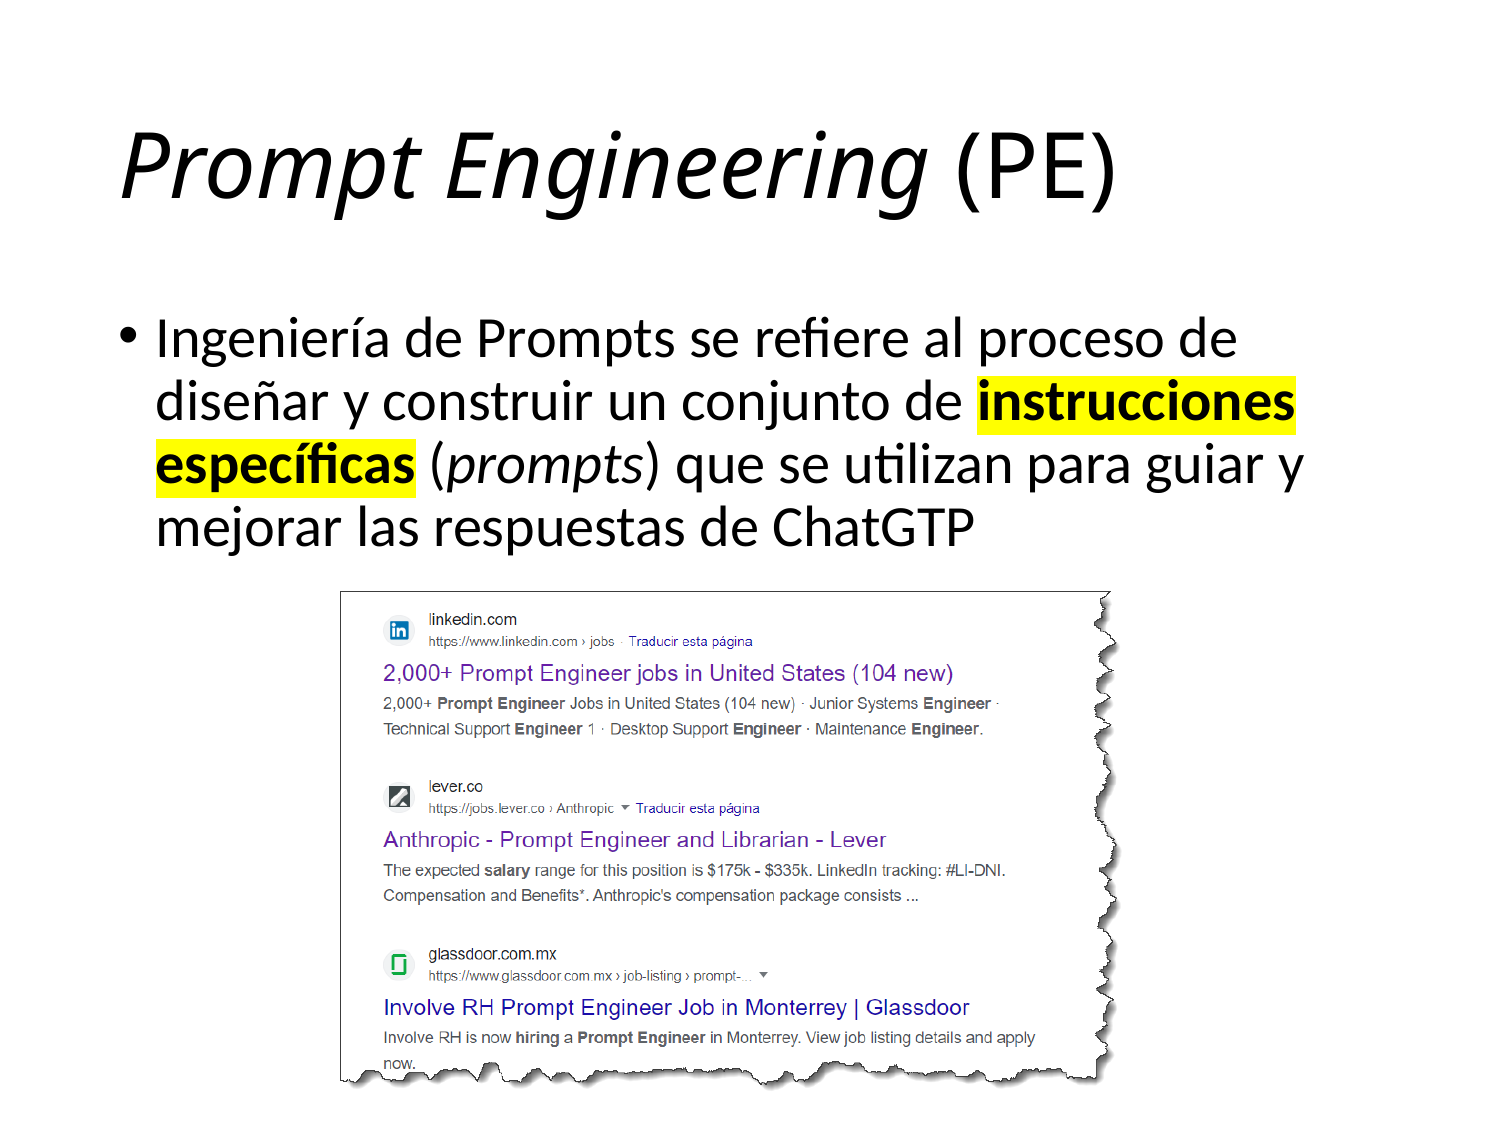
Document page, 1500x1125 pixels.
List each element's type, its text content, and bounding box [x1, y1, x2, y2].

picture [340, 591, 1137, 1104]
list Ingeniería de Prompts se refiere al proceso de diseñar y construir un conjunto de instrucciones específicas (prompts) que se utilizan para guiar y mejorar las respuestas de ChatGTP [103, 299, 1397, 1014]
title Prompt Engineering (PE) [103, 59, 1397, 278]
